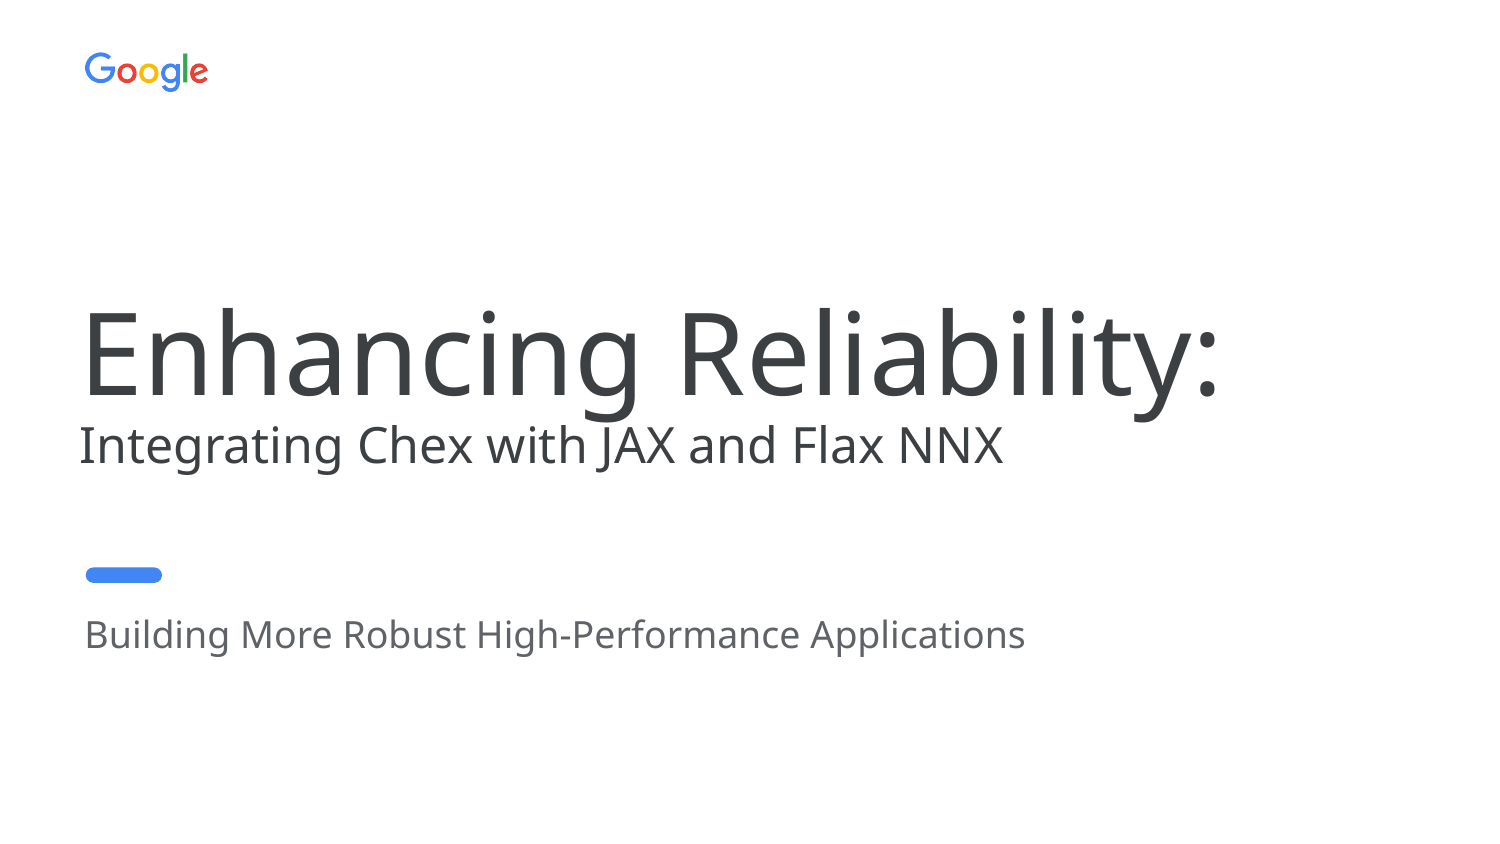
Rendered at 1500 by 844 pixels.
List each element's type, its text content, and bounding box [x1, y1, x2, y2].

subtitle Building More Robust High-Performance Applications [69, 609, 1354, 659]
title Enhancing Reliability: Integrating Chex with JAX and Flax NNX [64, 172, 1349, 490]
picture [85, 52, 208, 92]
